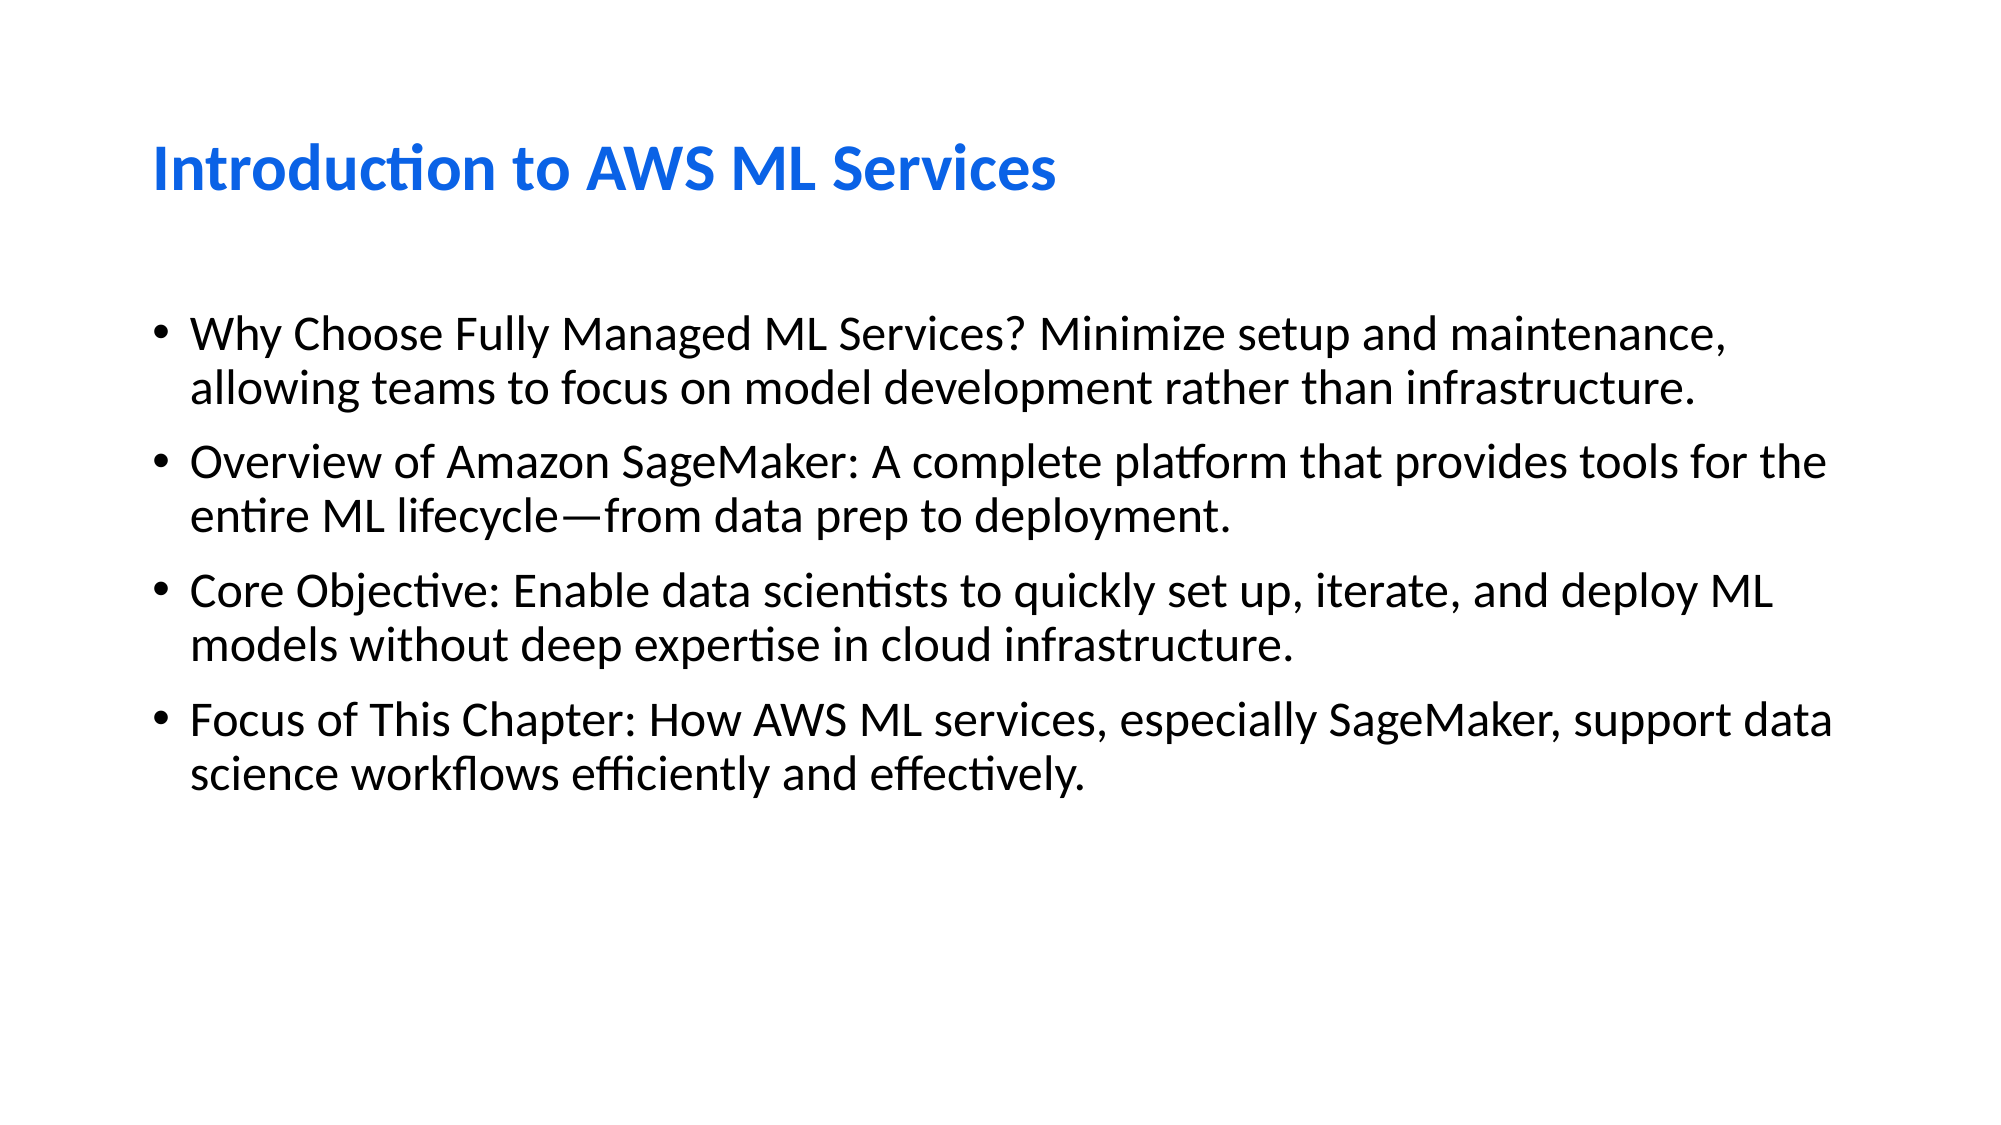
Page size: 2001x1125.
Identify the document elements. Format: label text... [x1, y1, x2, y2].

list Why Choose Fully Managed ML Services? Minimize setup and maintenance, allowing teams to focus on model development rather than infrastructure. Overview of Amazon SageMaker: A complete platform that provides tools for the entire ML lifecycle—from data prep to deployment. Core Objective: Enable data scientists to quickly set up, iterate, and deploy ML models without deep expertise in cloud infrastructure. Focus of This Chapter: How AWS ML services, especially SageMaker, support data science workflows efficiently and effectively. [137, 299, 1863, 1014]
title Introduction to AWS ML Services [137, 59, 1863, 278]
